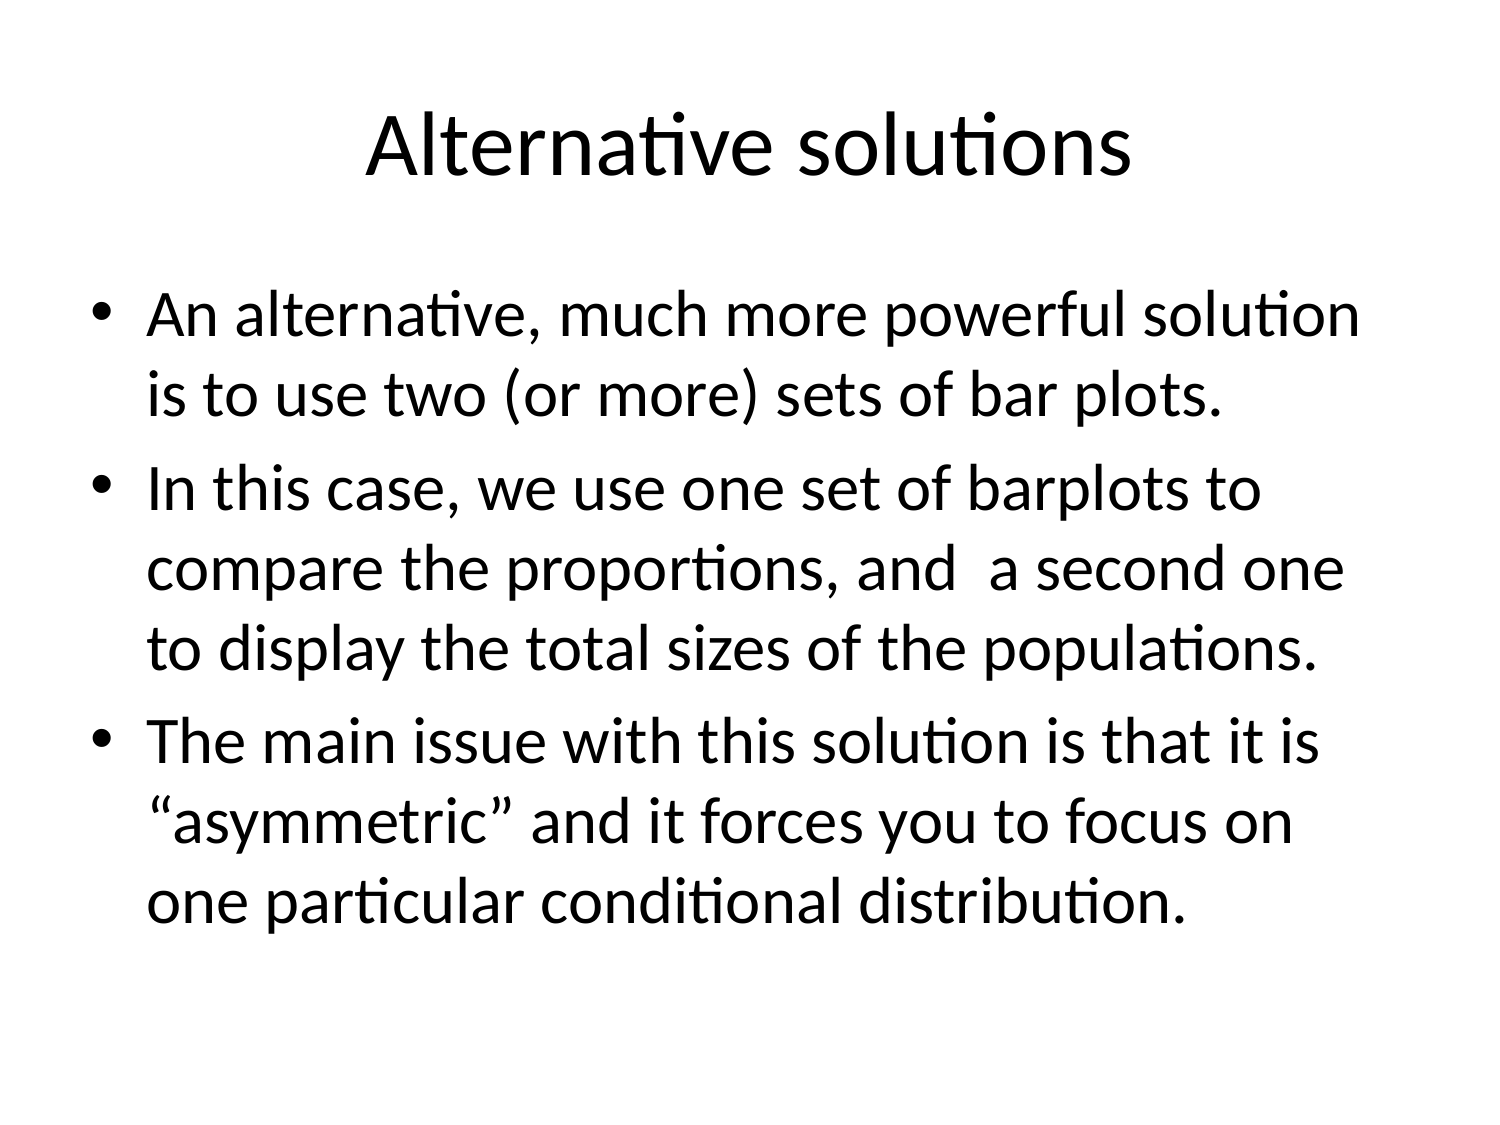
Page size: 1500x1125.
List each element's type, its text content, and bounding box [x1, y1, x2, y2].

title Alternative solutions [75, 45, 1425, 233]
list An alternative, much more powerful solution is to use two (or more) sets of bar plots. In this case, we use one set of barplots to compare the proportions, and a second one to display the total sizes of the populations. The main issue with this solution is that it is “asymmetric” and it forces you to focus on one particular conditional distribution. [75, 262, 1425, 1005]
